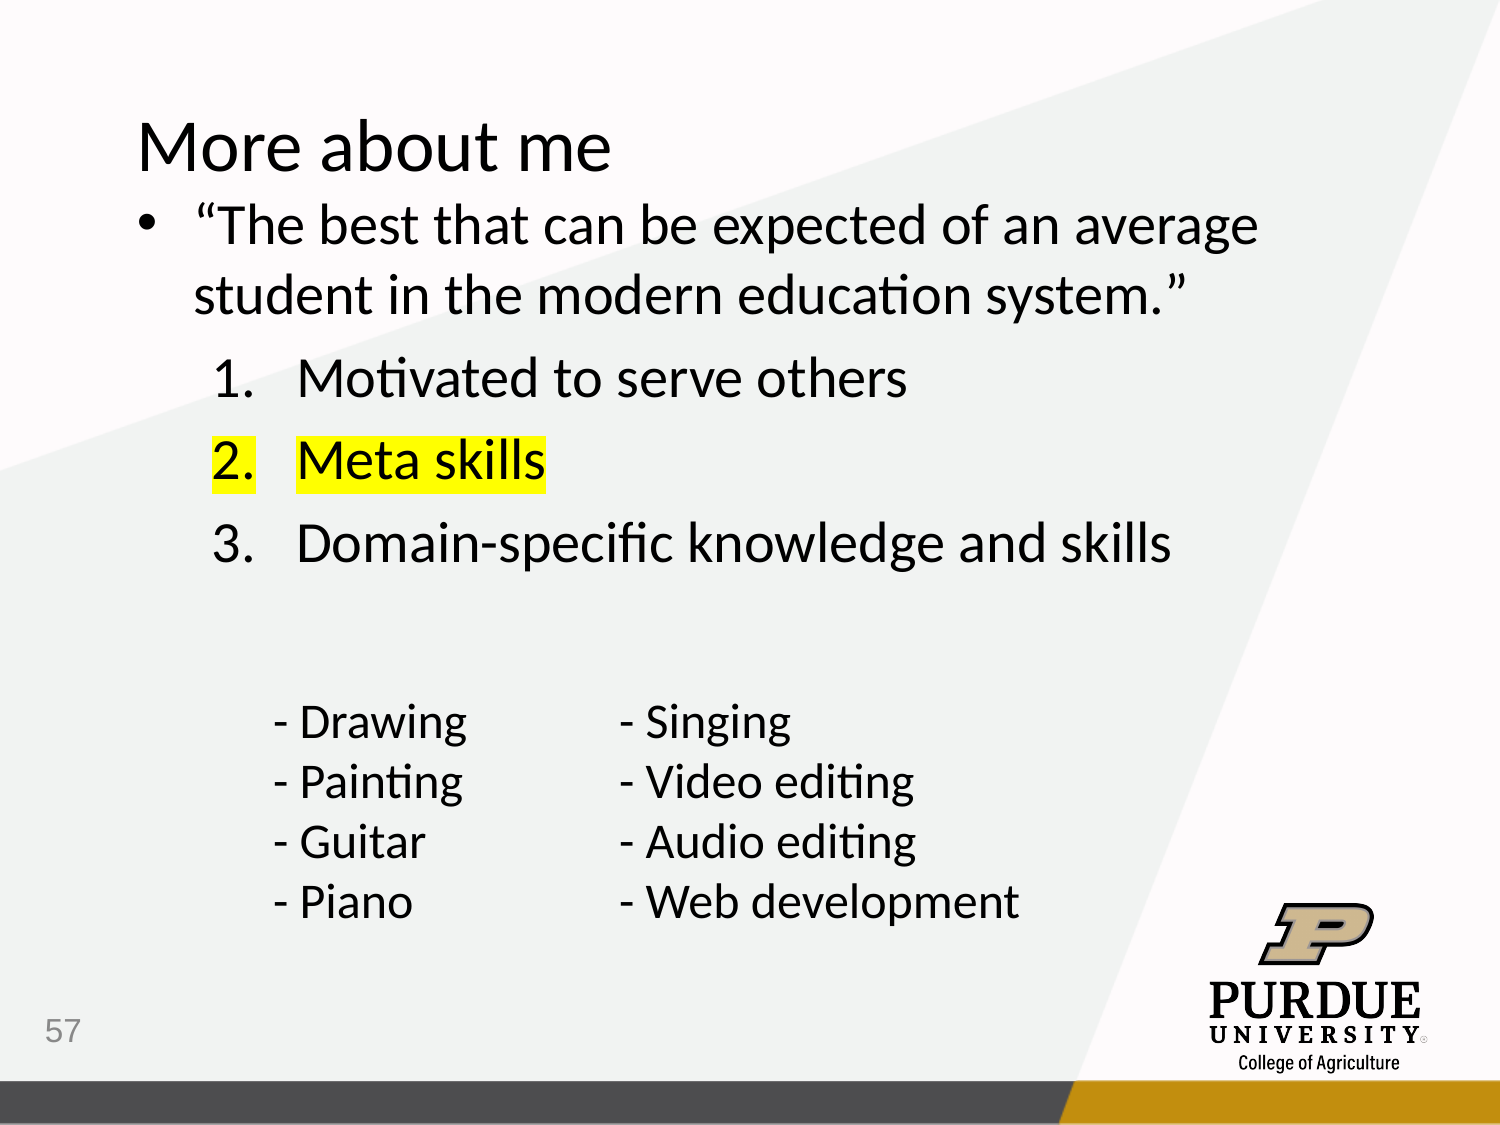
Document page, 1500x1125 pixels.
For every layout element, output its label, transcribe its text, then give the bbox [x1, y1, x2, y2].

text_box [257, 681, 1039, 940]
text_box 57 [29, 999, 108, 1060]
text_box More about me “The best that can be expected of an average student in the modern education system.” Motivated to serve others Meta skills Domain-specific knowledge and skills [121, 88, 1378, 967]
picture [0, 0, 1500, 1125]
